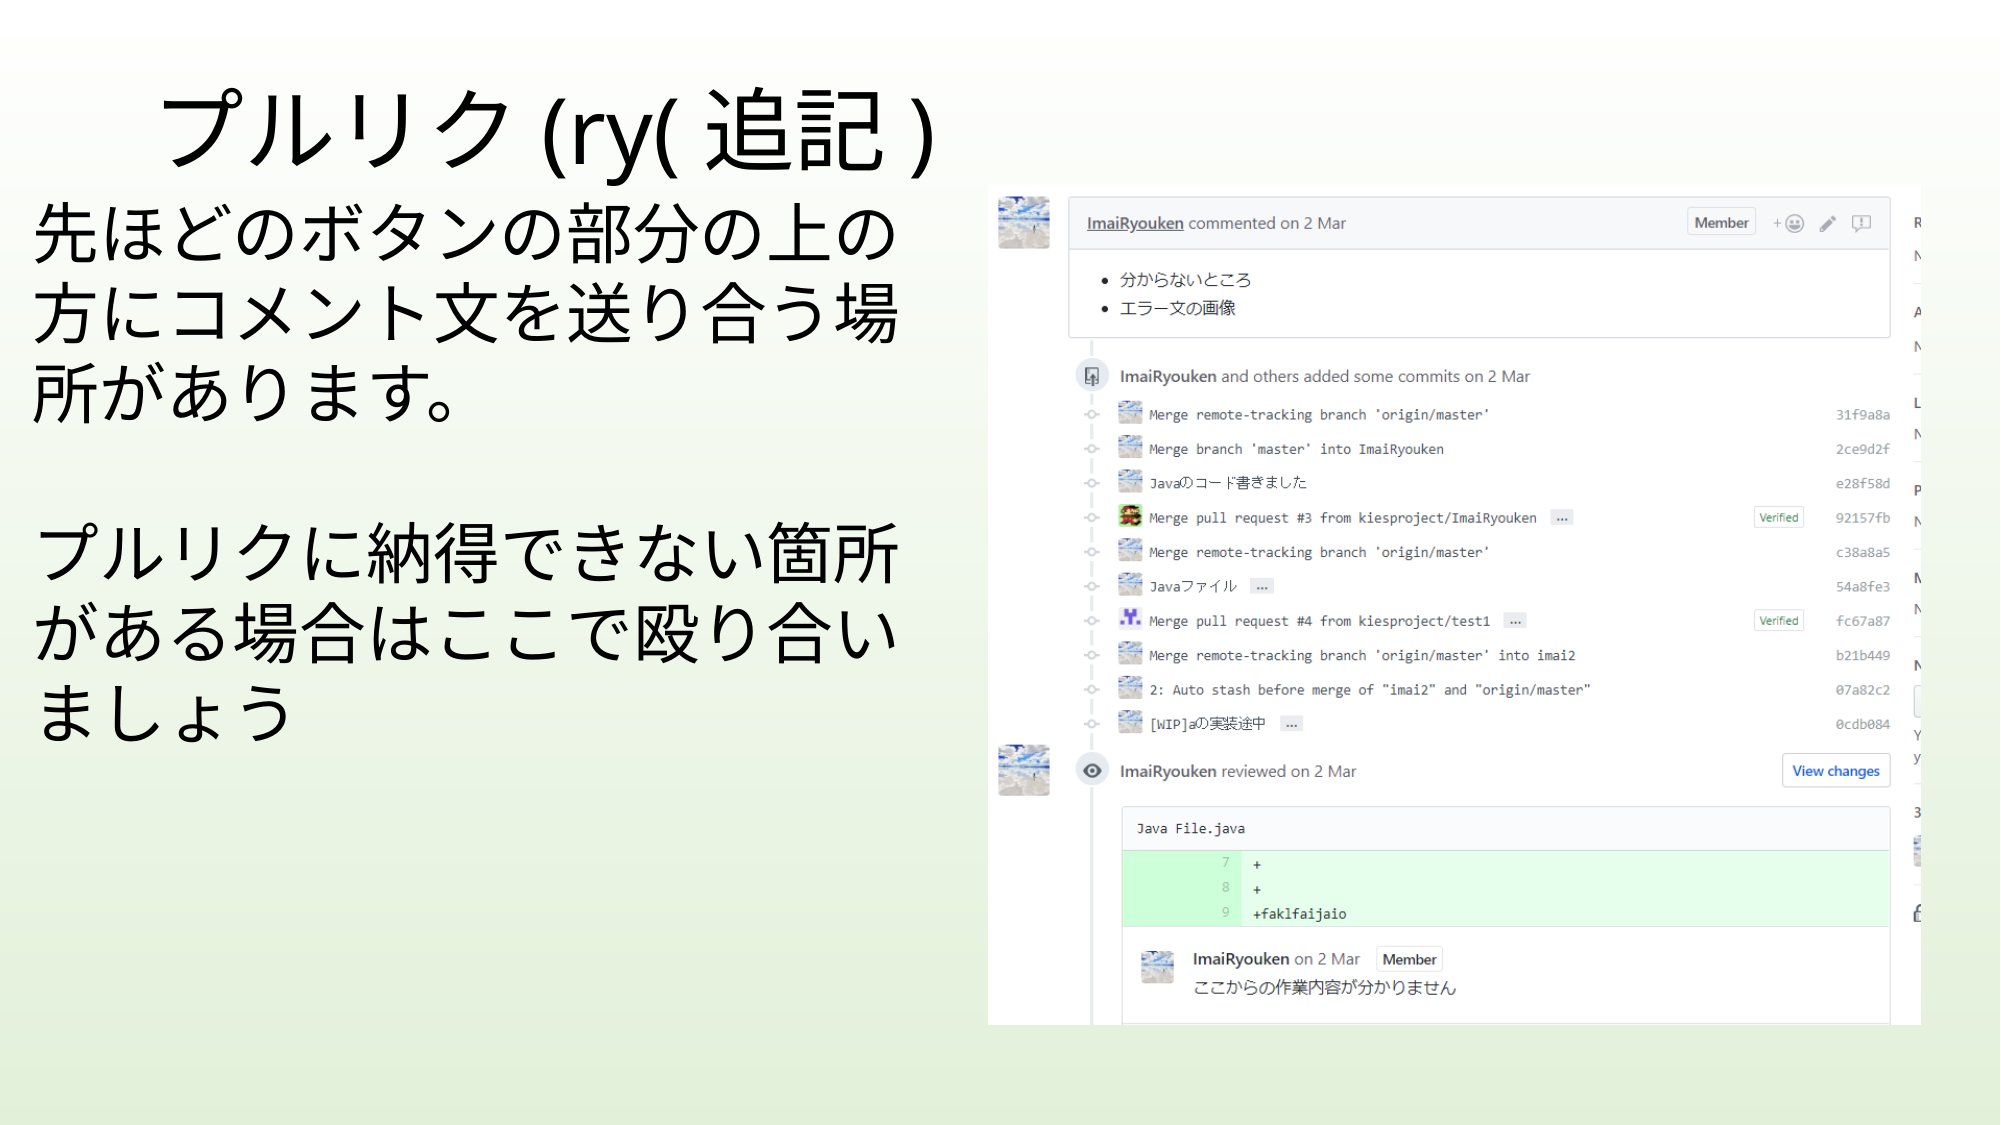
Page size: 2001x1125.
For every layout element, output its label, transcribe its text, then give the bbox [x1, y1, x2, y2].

picture [988, 184, 1921, 1025]
text_box 先ほどのボタンの部分の上の方にコメント文を送り合う場所があります。 プルリクに納得できない箇所がある場合はここで殴り合いましょう [17, 184, 942, 759]
title プルリク(ry(追記) [137, 59, 1863, 210]
